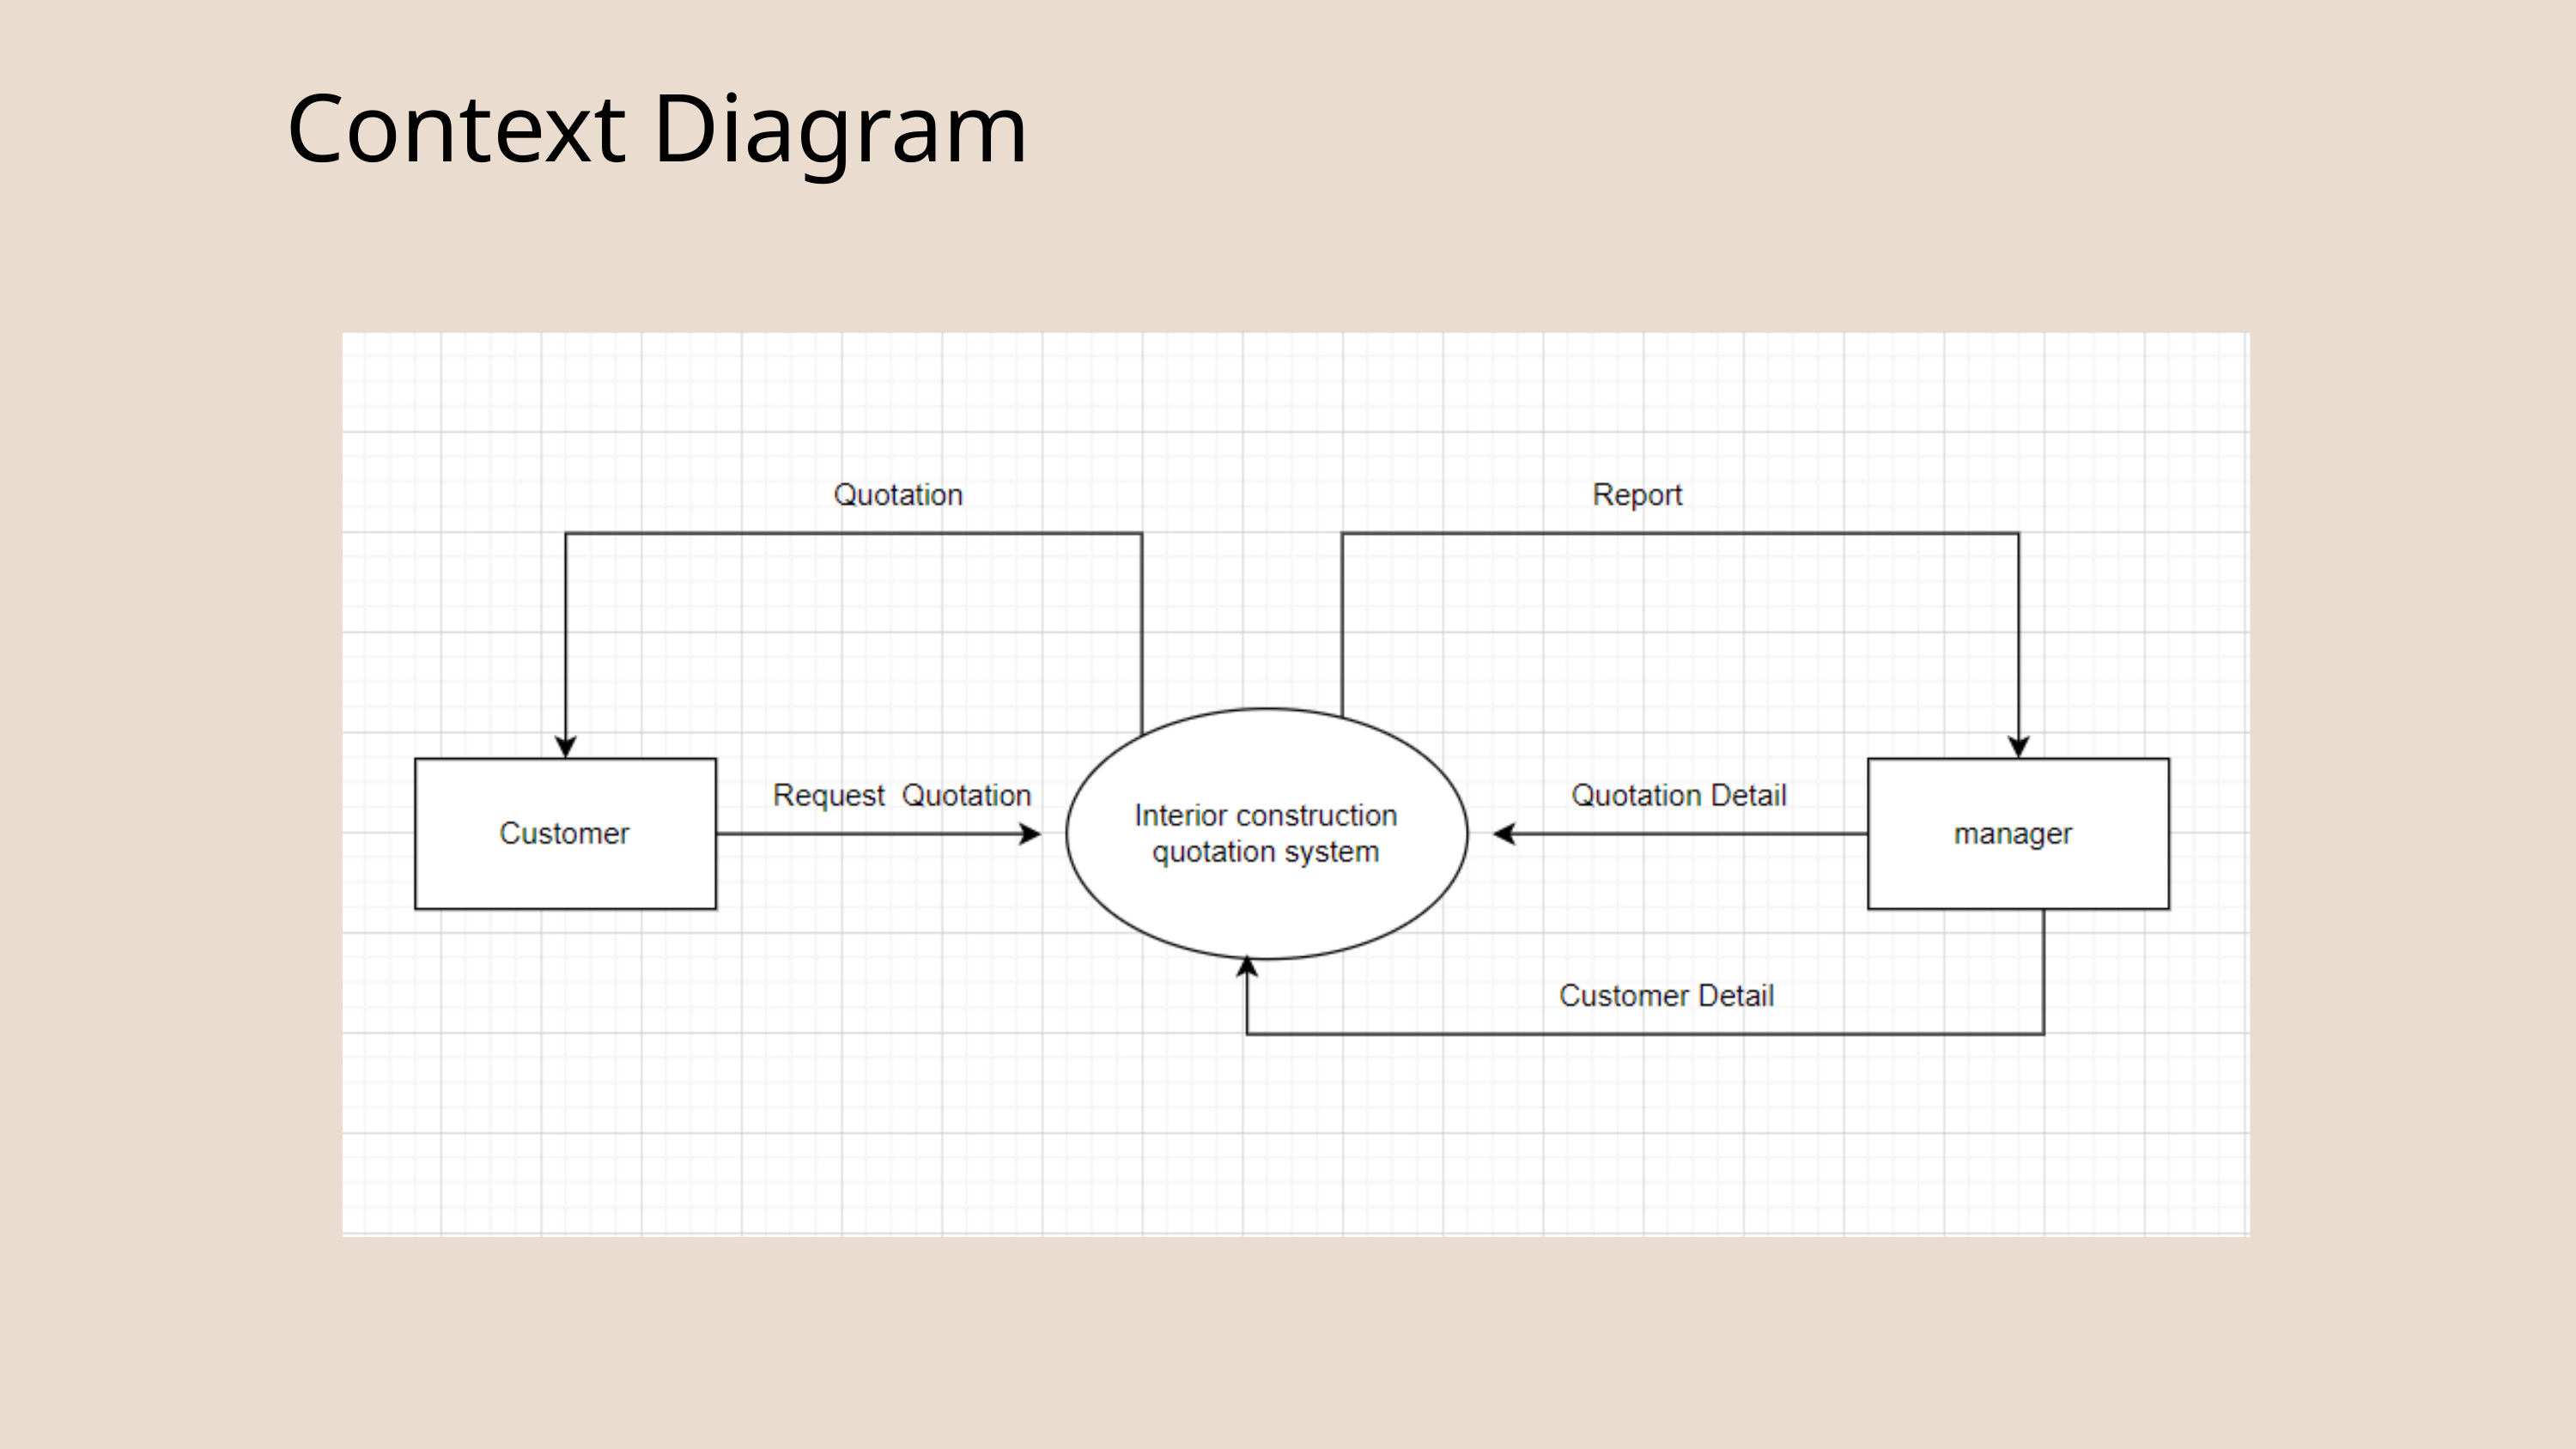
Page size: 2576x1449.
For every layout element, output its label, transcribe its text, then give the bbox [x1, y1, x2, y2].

text_box [343, 331, 2251, 1237]
text_box Context Diagram [144, 49, 1171, 181]
